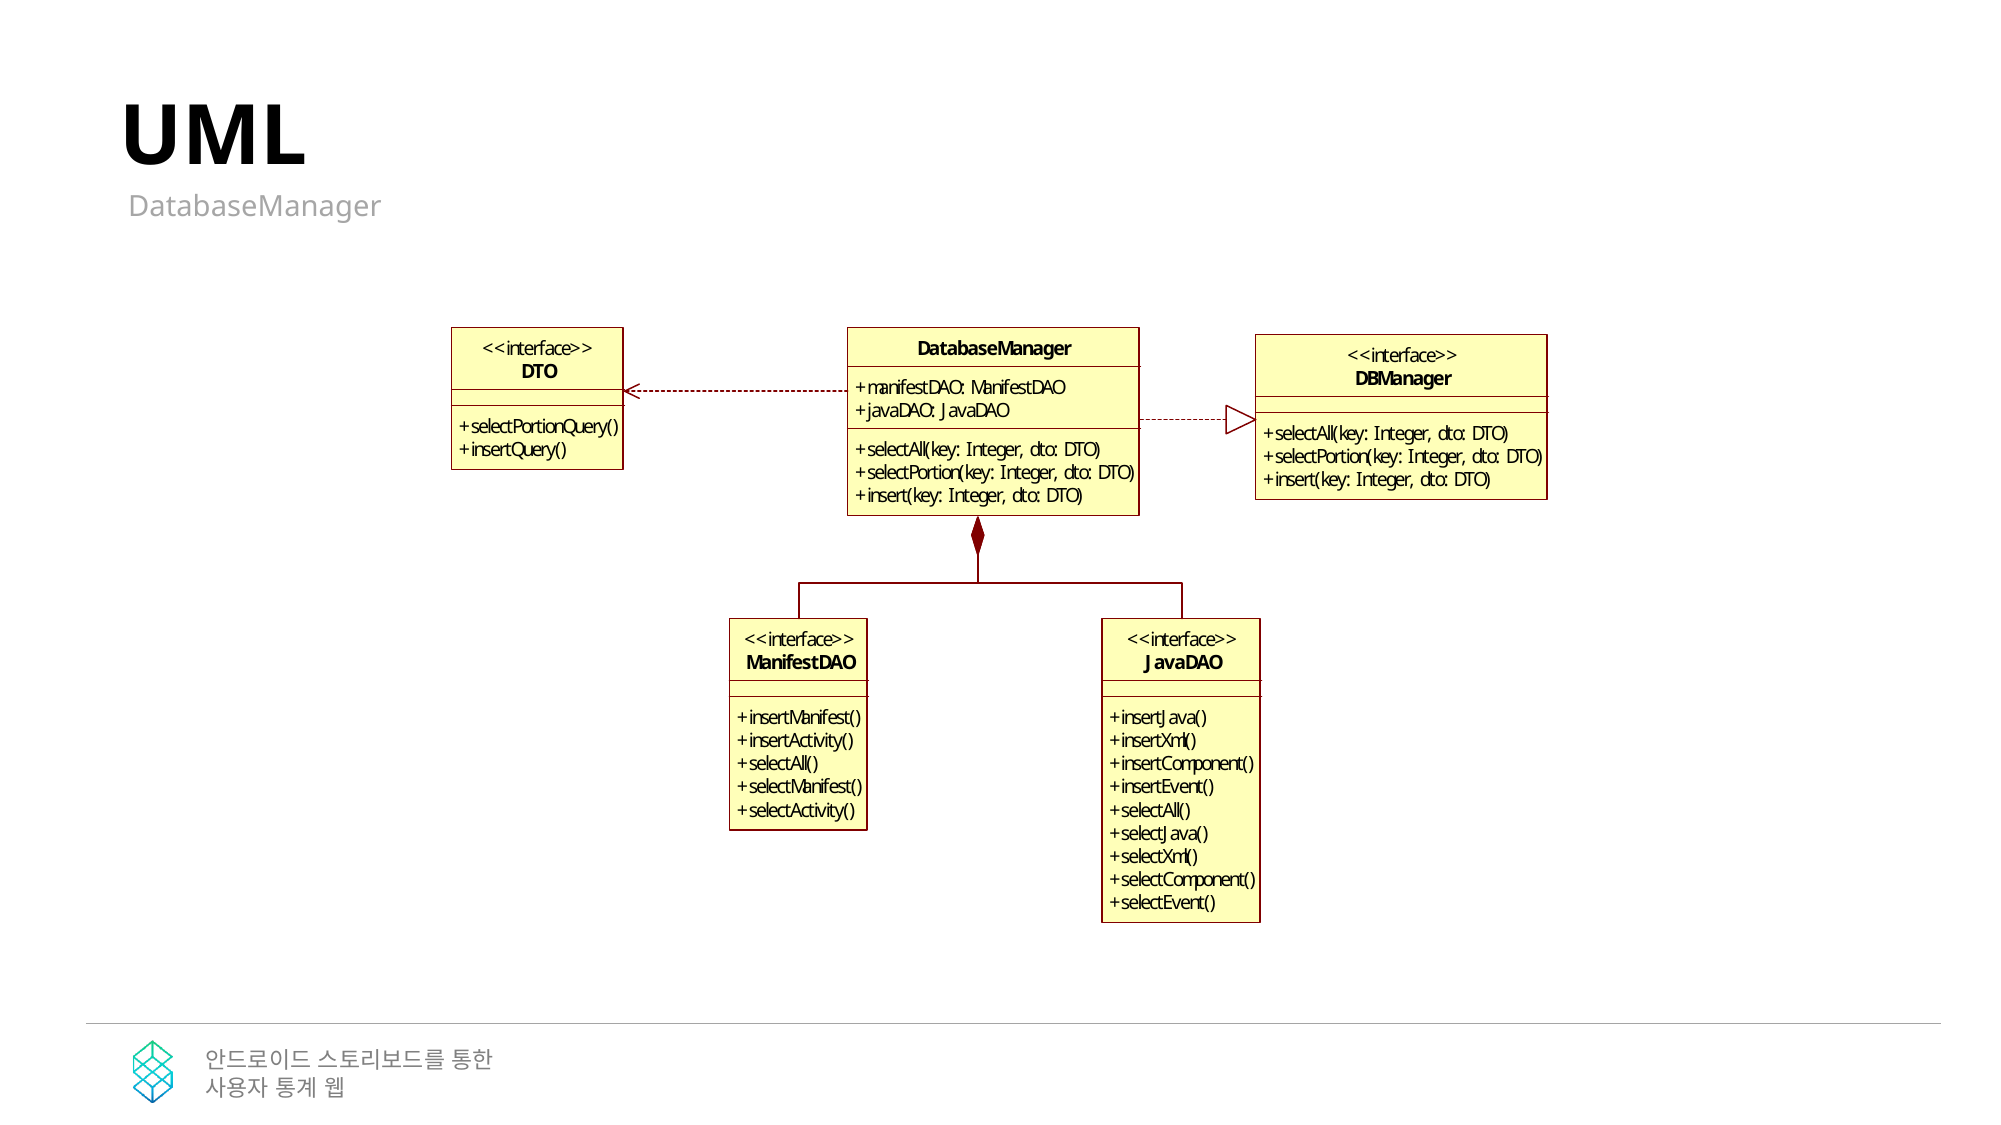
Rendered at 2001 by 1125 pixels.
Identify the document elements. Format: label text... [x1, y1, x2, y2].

picture [113, 1024, 191, 1123]
text_box UML [104, 73, 323, 189]
text_box DatabaseManager [113, 180, 777, 230]
text_box 안드로이드 스토리보드를 통한 사용자 통계 웹 [191, 1038, 722, 1109]
picture [421, 291, 1578, 960]
